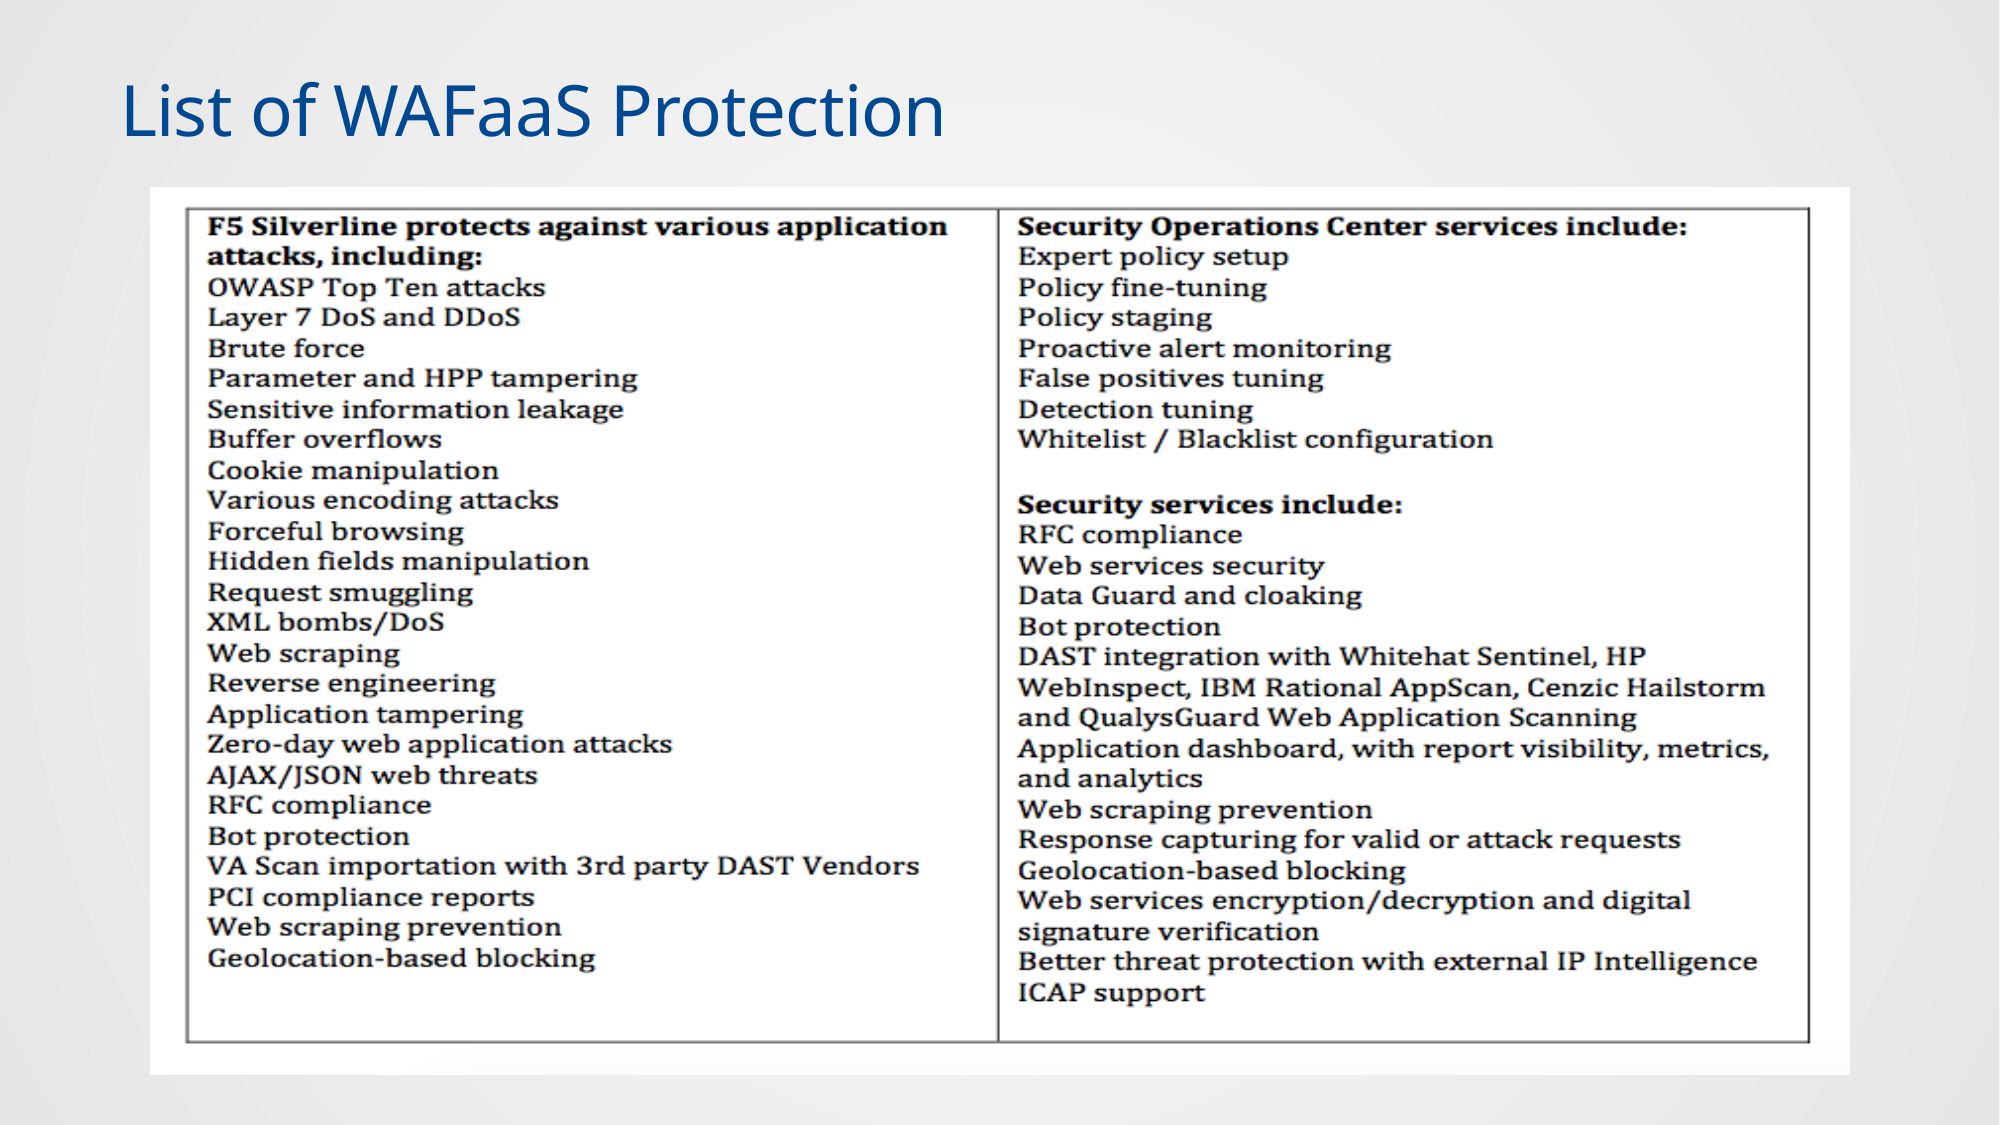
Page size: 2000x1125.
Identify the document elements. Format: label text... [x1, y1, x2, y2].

picture [149, 187, 1850, 1076]
title List of WAFaaS Protection [120, 82, 1920, 233]
